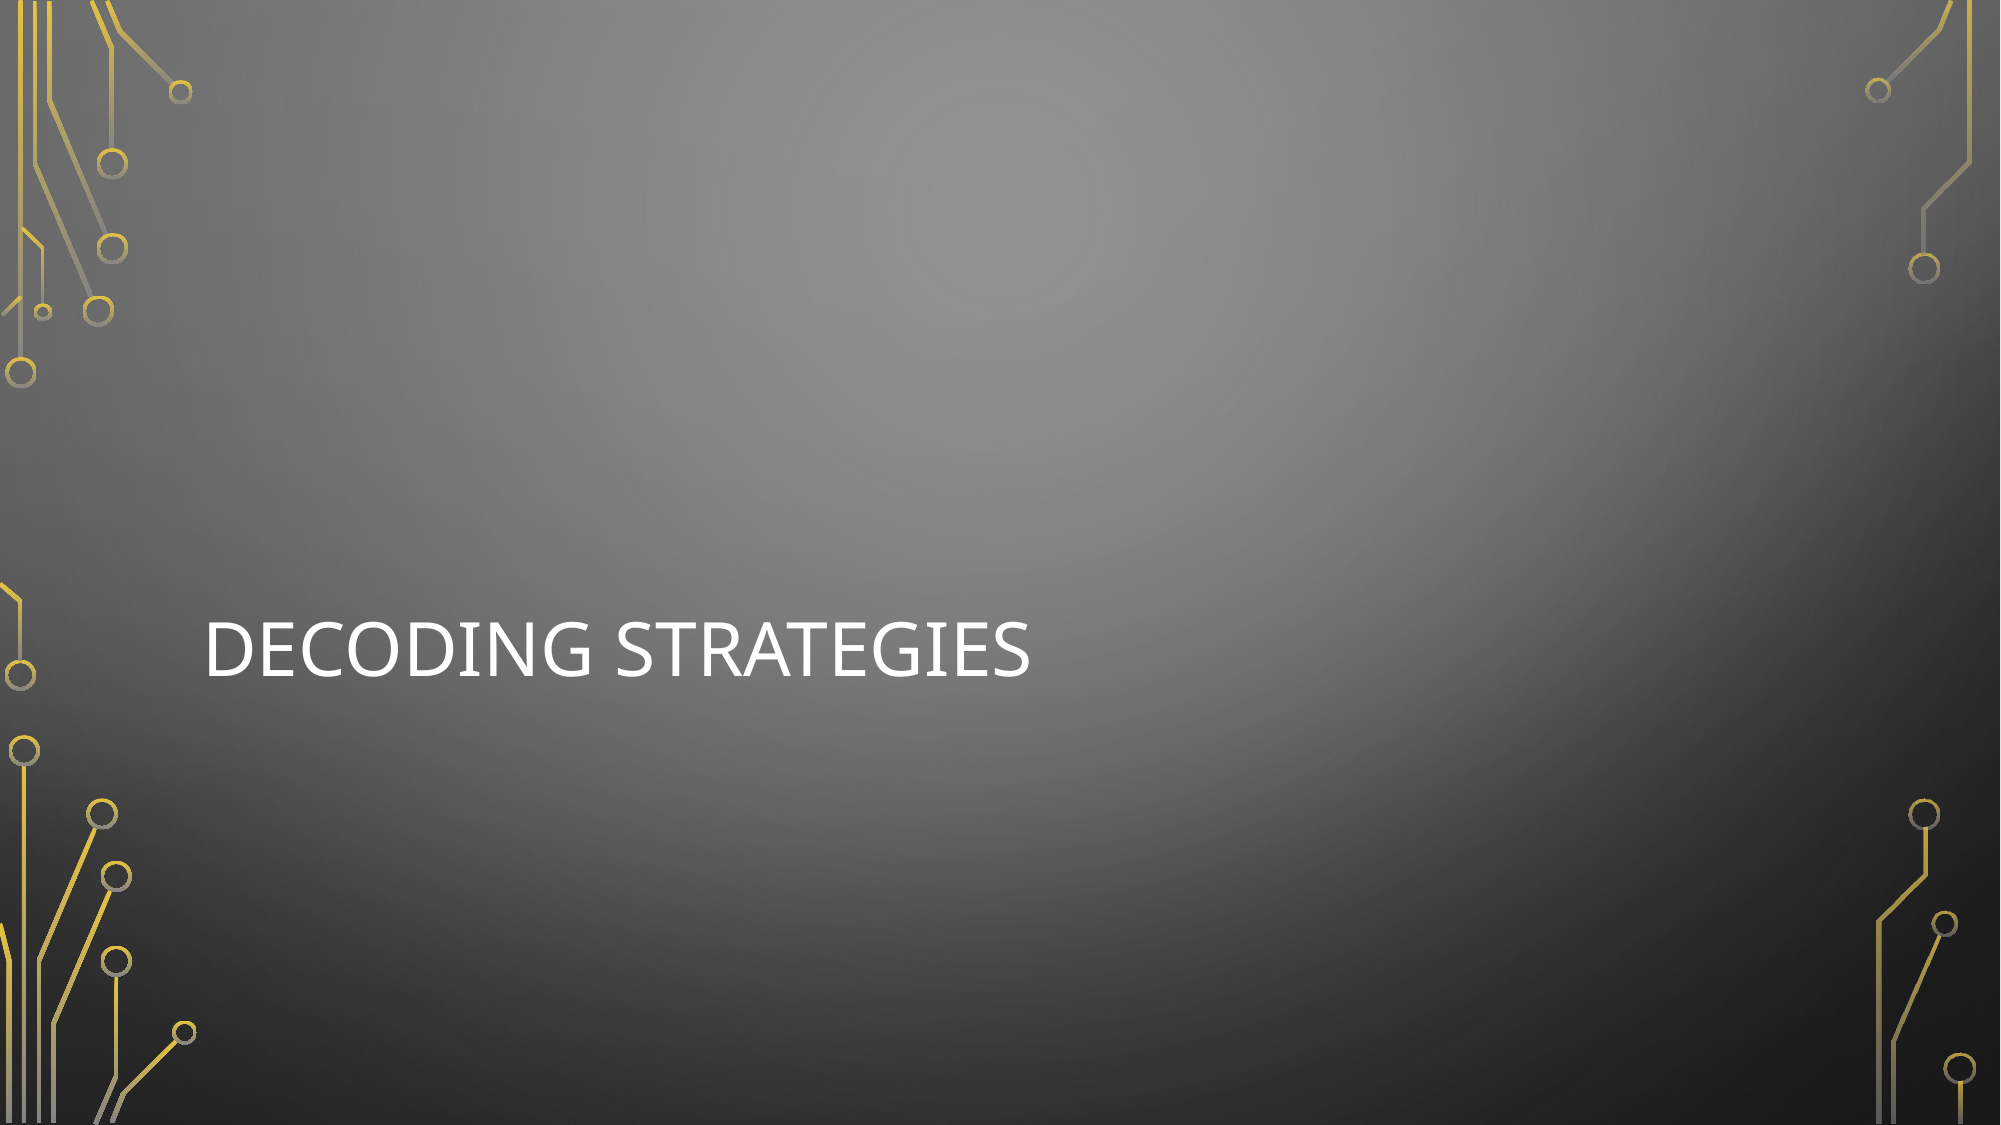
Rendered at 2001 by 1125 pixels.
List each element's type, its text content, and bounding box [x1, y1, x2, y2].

title Decoding Strategies [187, 232, 1813, 701]
